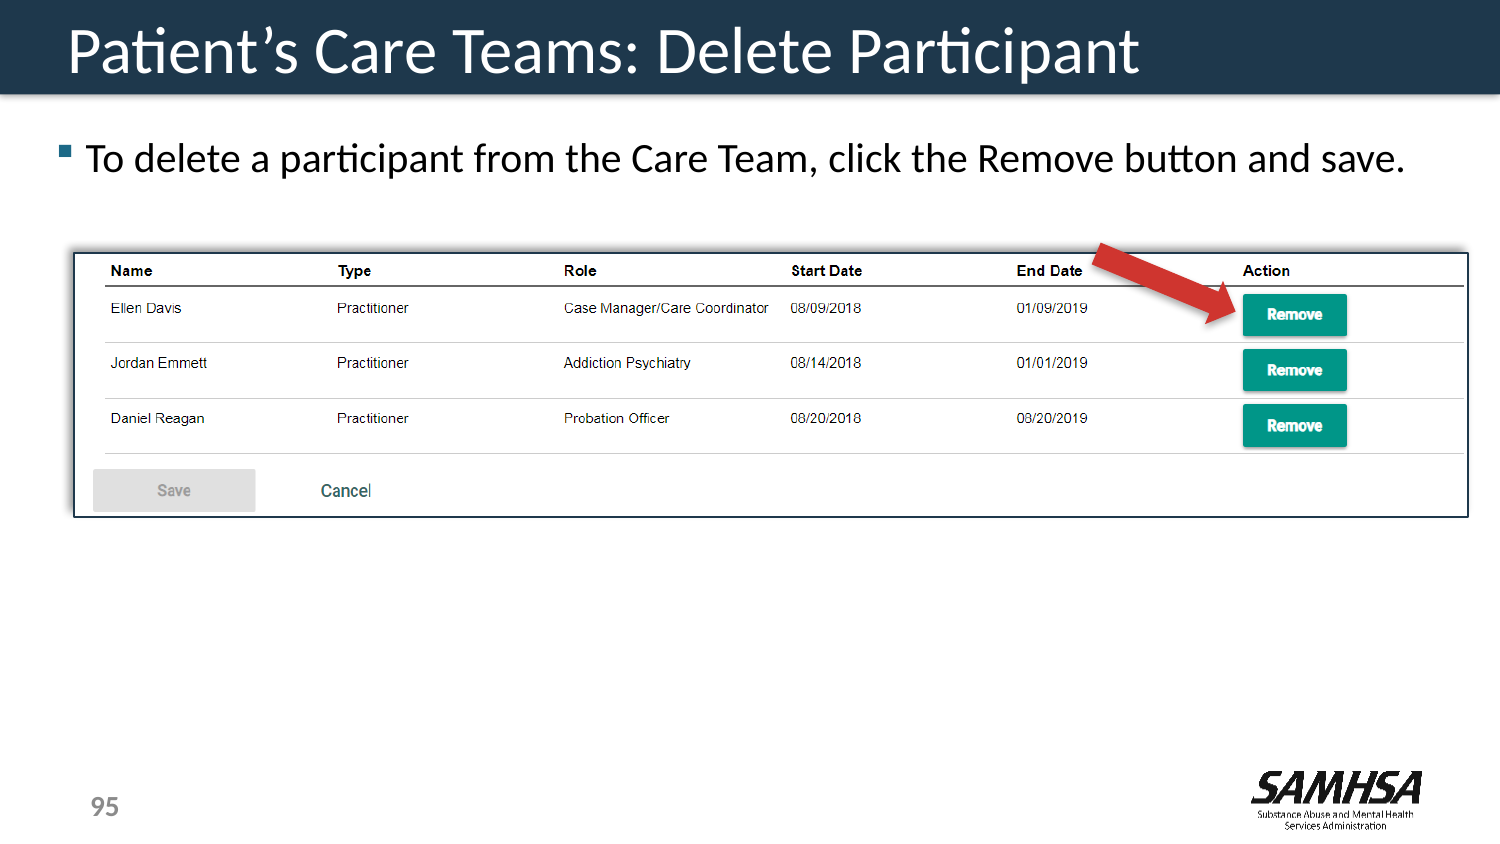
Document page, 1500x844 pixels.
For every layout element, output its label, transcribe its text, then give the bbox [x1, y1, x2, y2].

title Patient’s Care Teams: Delete Participant [52, 8, 1425, 86]
picture [74, 253, 1468, 517]
picture [1249, 771, 1425, 835]
text_box [1095, 241, 1126, 252]
list To delete a participant from the Care Team, click the Remove button and save. [40, 126, 1457, 187]
slide_number 95 [75, 782, 413, 827]
